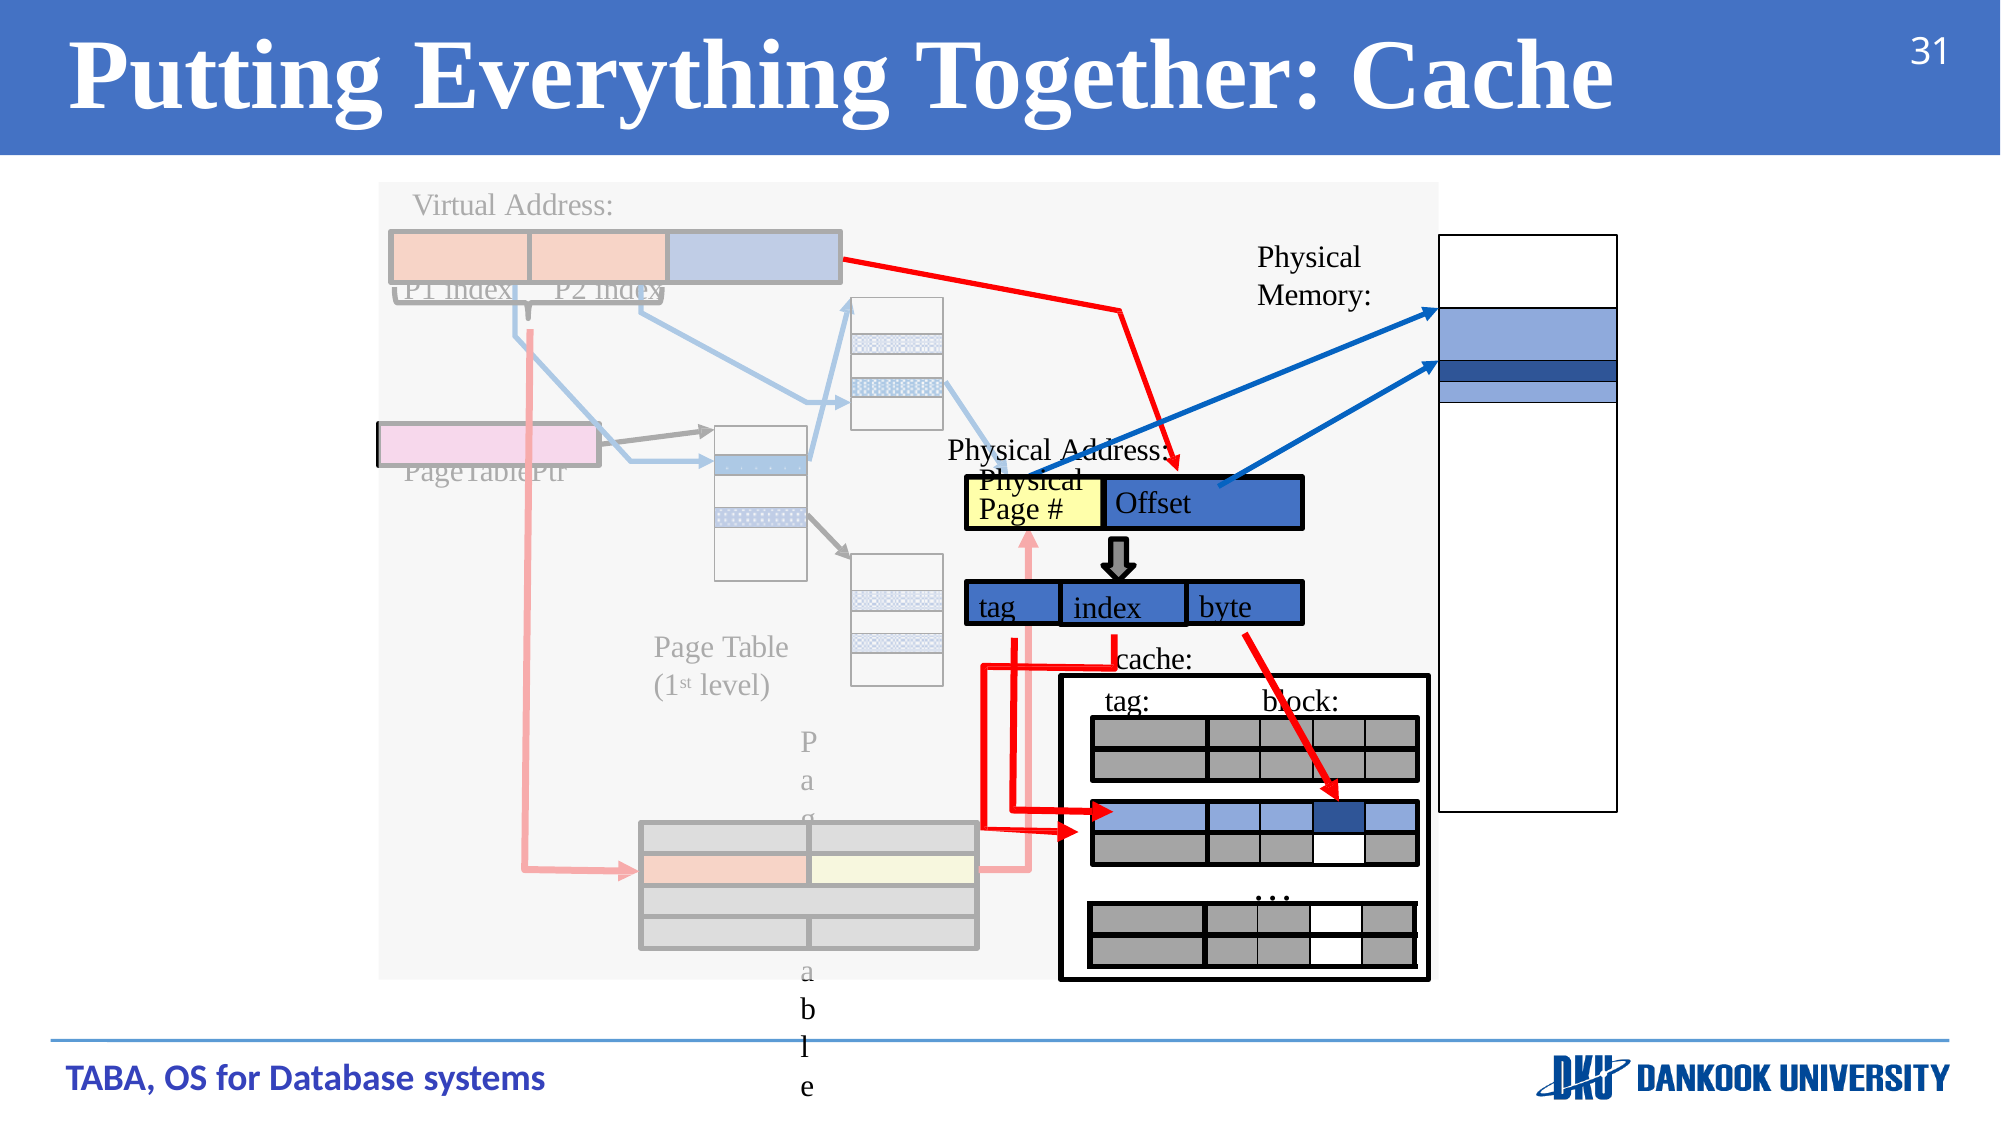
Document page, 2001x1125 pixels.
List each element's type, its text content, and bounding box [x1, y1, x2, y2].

text_box 122 [1132, 534, 1439, 980]
footer TABA, OS for Database systems [63, 1052, 550, 1125]
picture [1536, 1055, 1950, 1100]
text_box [1058, 672, 1432, 983]
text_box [378, 181, 1439, 980]
title Putting Everything Together: Cache [66, 6, 1619, 197]
text_box 31 [1907, 24, 1956, 72]
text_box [1089, 714, 1421, 868]
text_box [1009, 536, 1138, 823]
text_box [963, 306, 1439, 532]
text_box Virtual Address: Virtual Virtual Offset P1 index P2 index PageTablePtr Page Table (1st level) Page Table (2nd level) TLB: … [391, 988, 939, 1125]
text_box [1437, 233, 1619, 813]
